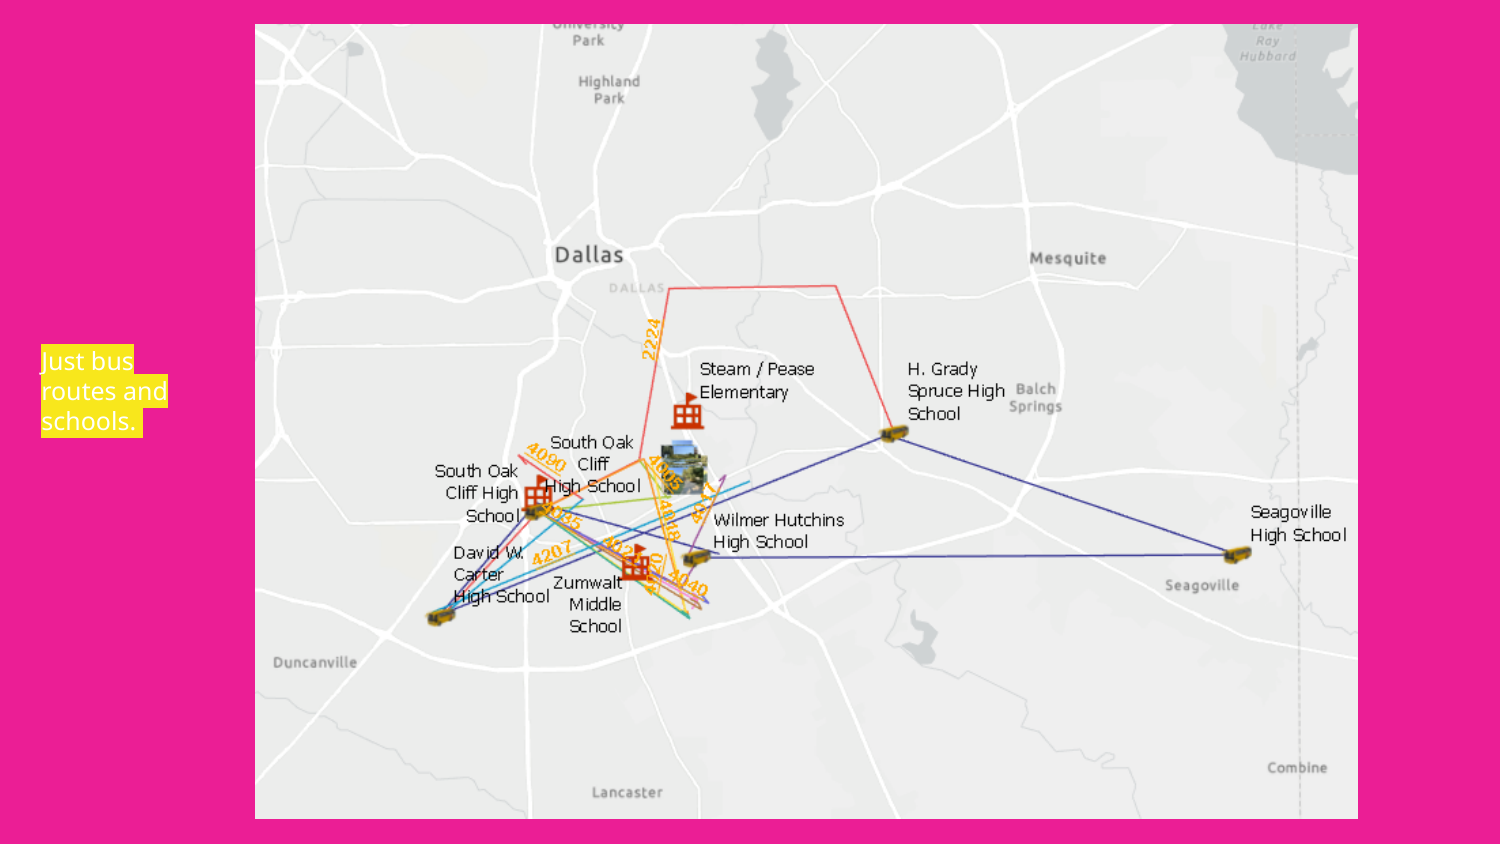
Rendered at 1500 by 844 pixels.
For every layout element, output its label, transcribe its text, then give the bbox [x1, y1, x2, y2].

picture [255, 24, 1358, 819]
title Just bus routes and schools. [26, 272, 231, 509]
